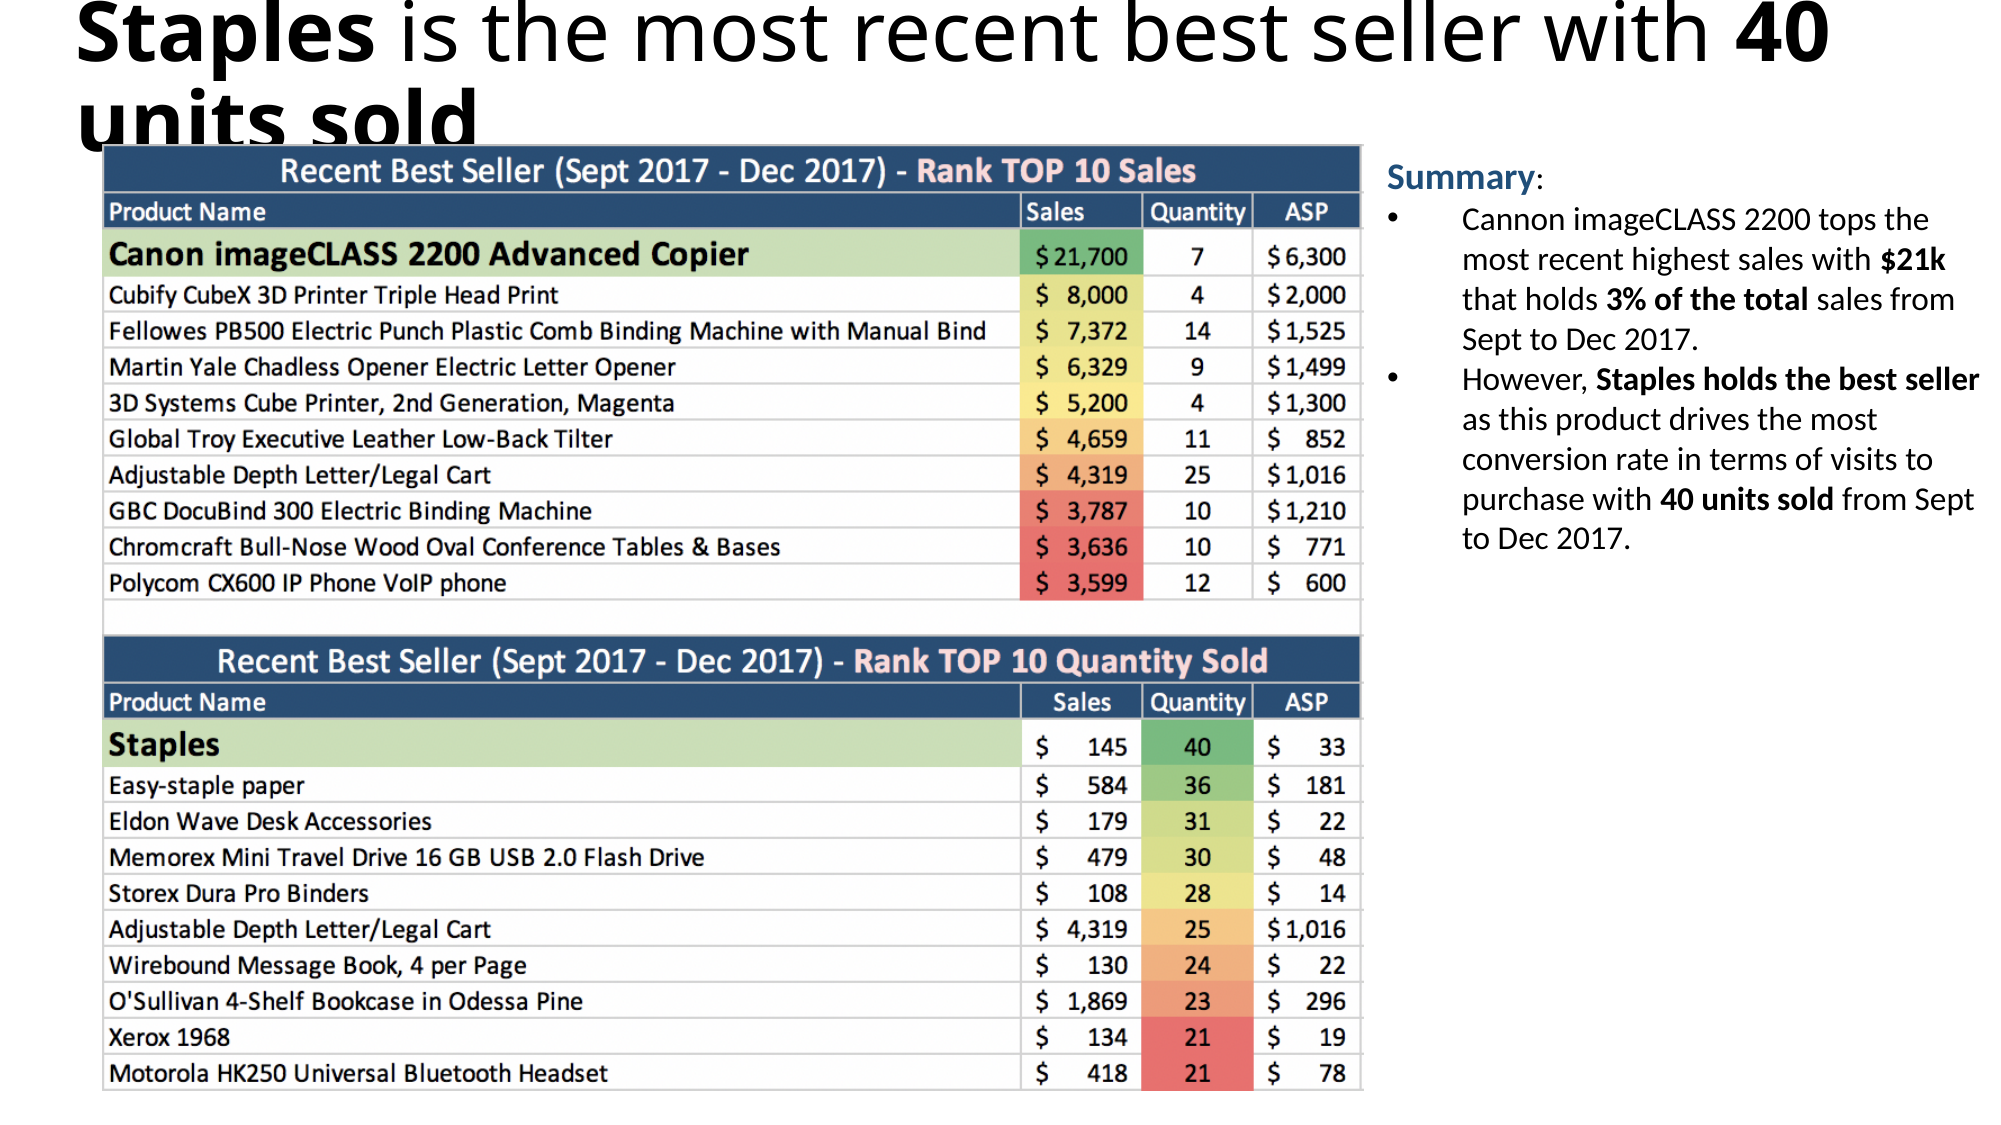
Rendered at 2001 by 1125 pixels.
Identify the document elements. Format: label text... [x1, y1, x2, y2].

text_box Summary: Cannon imageCLASS 2200 tops the most recent highest sales with $21k that holds 3% of the total sales from Sept to Dec 2017. However, Staples holds the best seller as this product drives the most conversion rate in terms of visits to purchase with 40 units sold from Sept to Dec 2017. [1372, 144, 2000, 604]
picture [102, 144, 1364, 1092]
title Staples is the most recent best seller with 40 units sold [60, 14, 1944, 145]
